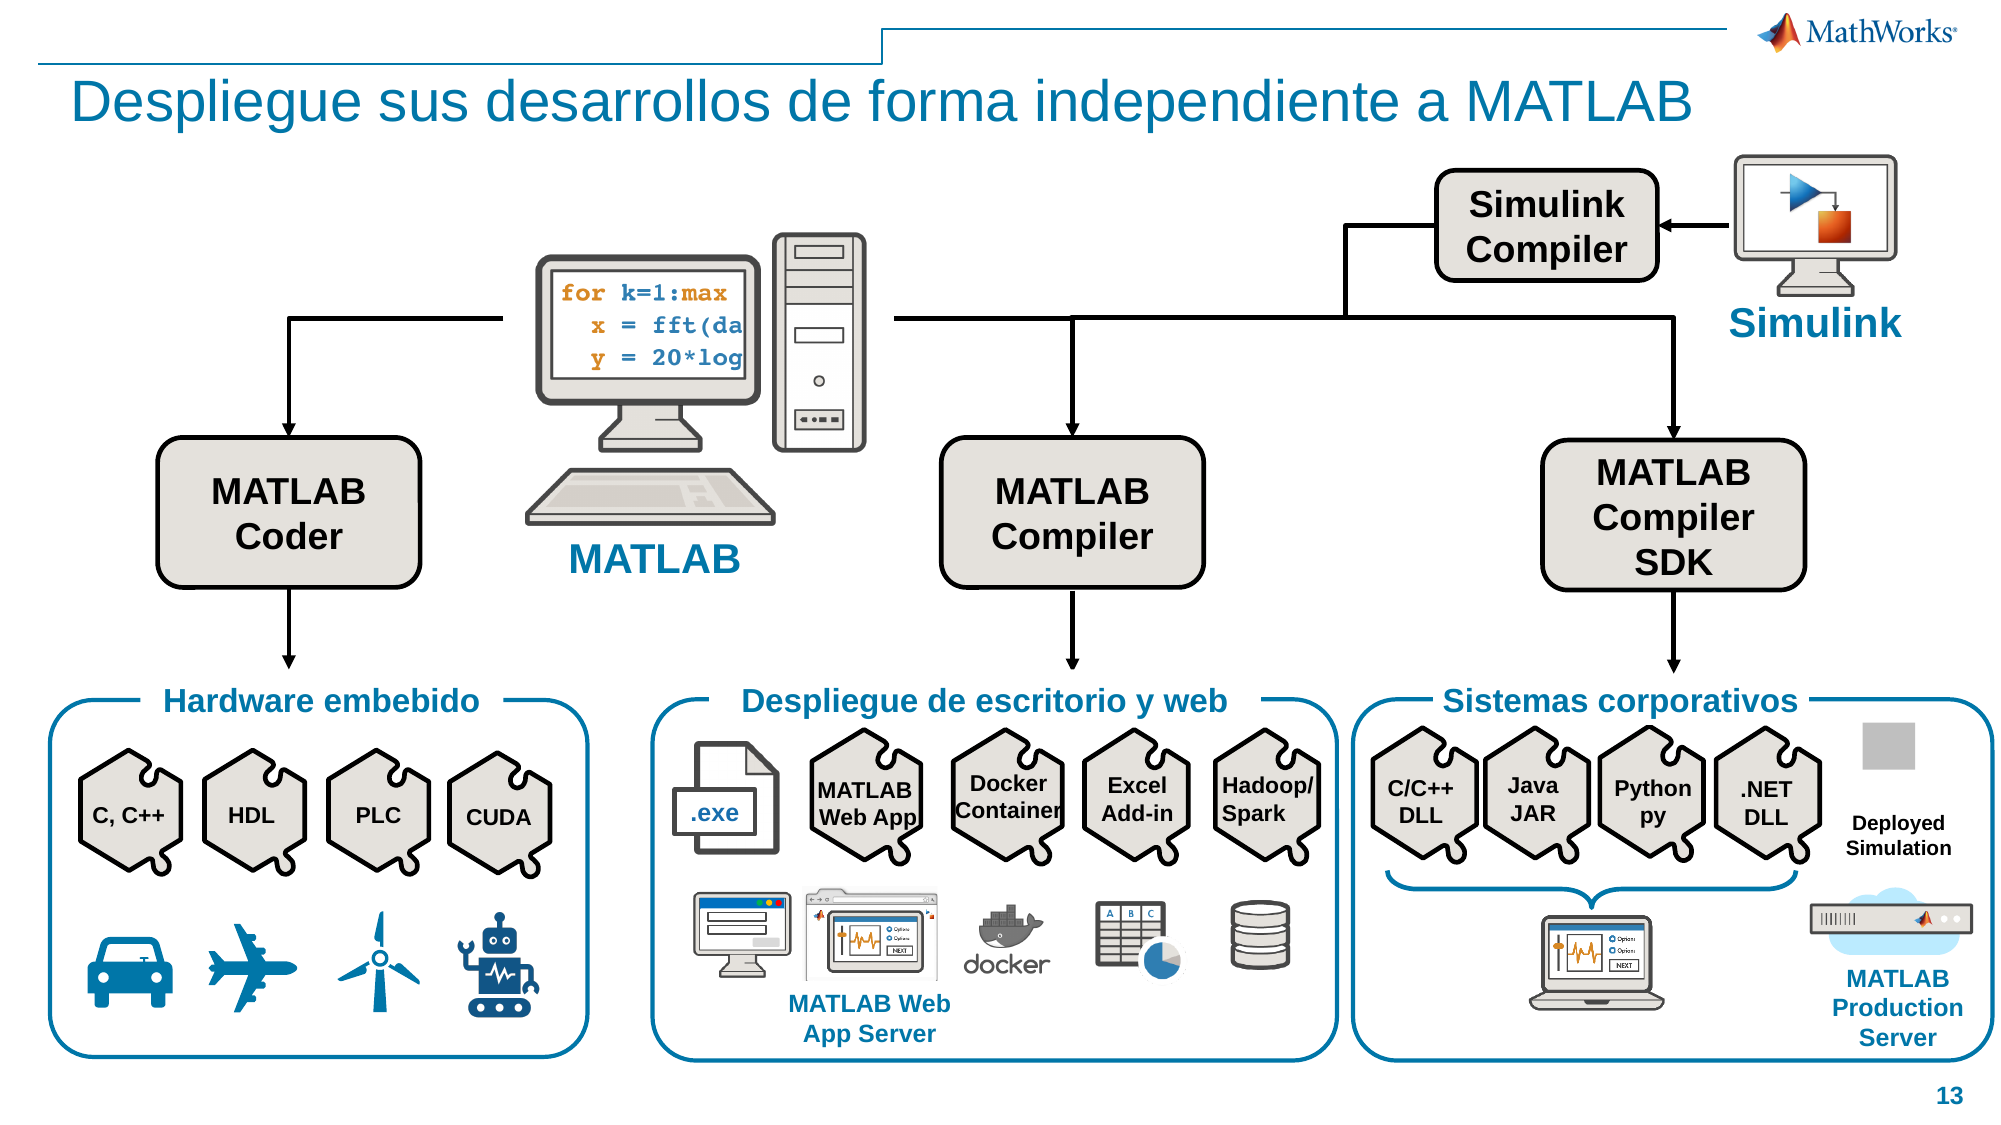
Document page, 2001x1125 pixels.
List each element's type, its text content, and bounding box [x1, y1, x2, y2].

picture [1751, 3, 1970, 63]
title Despliegue sus desarrollos de forma independiente a MATLAB [55, 55, 1865, 219]
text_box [49, 317, 588, 1058]
text_box MATLAB [591, 543, 647, 590]
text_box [1342, 359, 2000, 1061]
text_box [517, 224, 874, 534]
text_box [1257, 150, 1997, 355]
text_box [652, 317, 1338, 1061]
